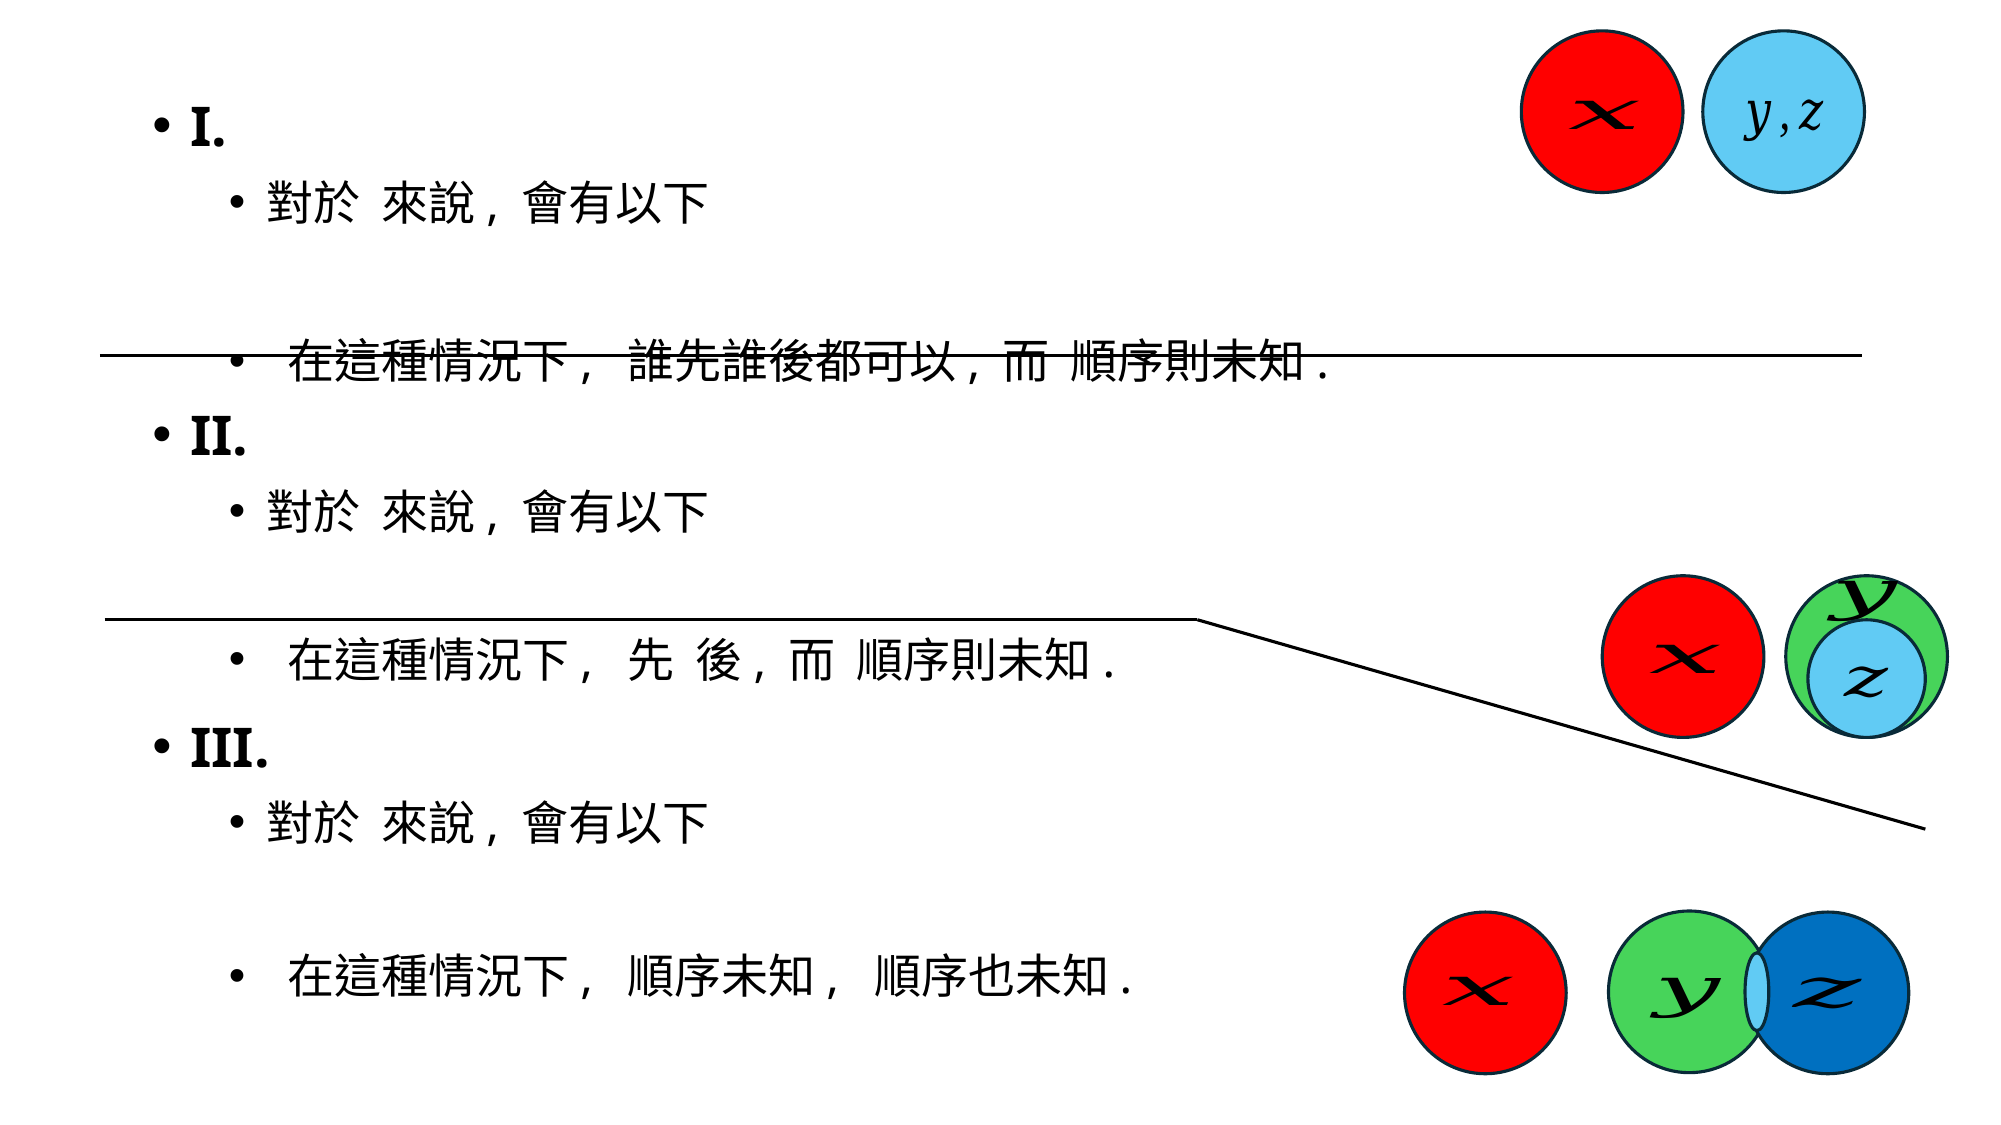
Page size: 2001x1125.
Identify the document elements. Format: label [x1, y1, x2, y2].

text_box [1520, 30, 1866, 193]
text_box [103, 619, 1926, 830]
text_box [1601, 561, 1949, 738]
text_box [1403, 910, 1910, 1075]
